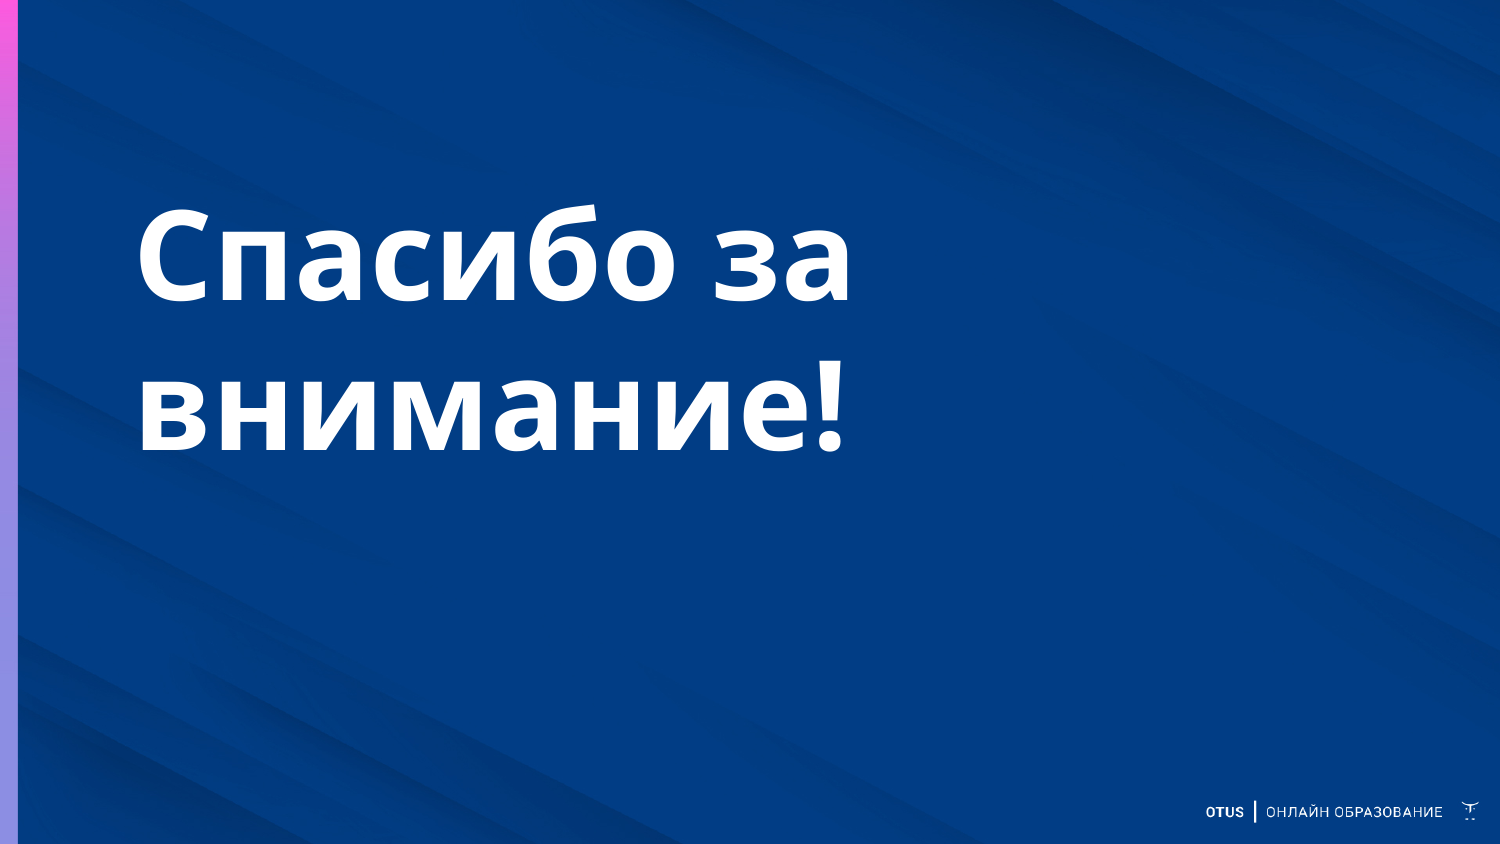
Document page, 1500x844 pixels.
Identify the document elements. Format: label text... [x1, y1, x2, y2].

picture [0, 0, 1500, 844]
title Спасибо за внимание! [118, 65, 1383, 736]
